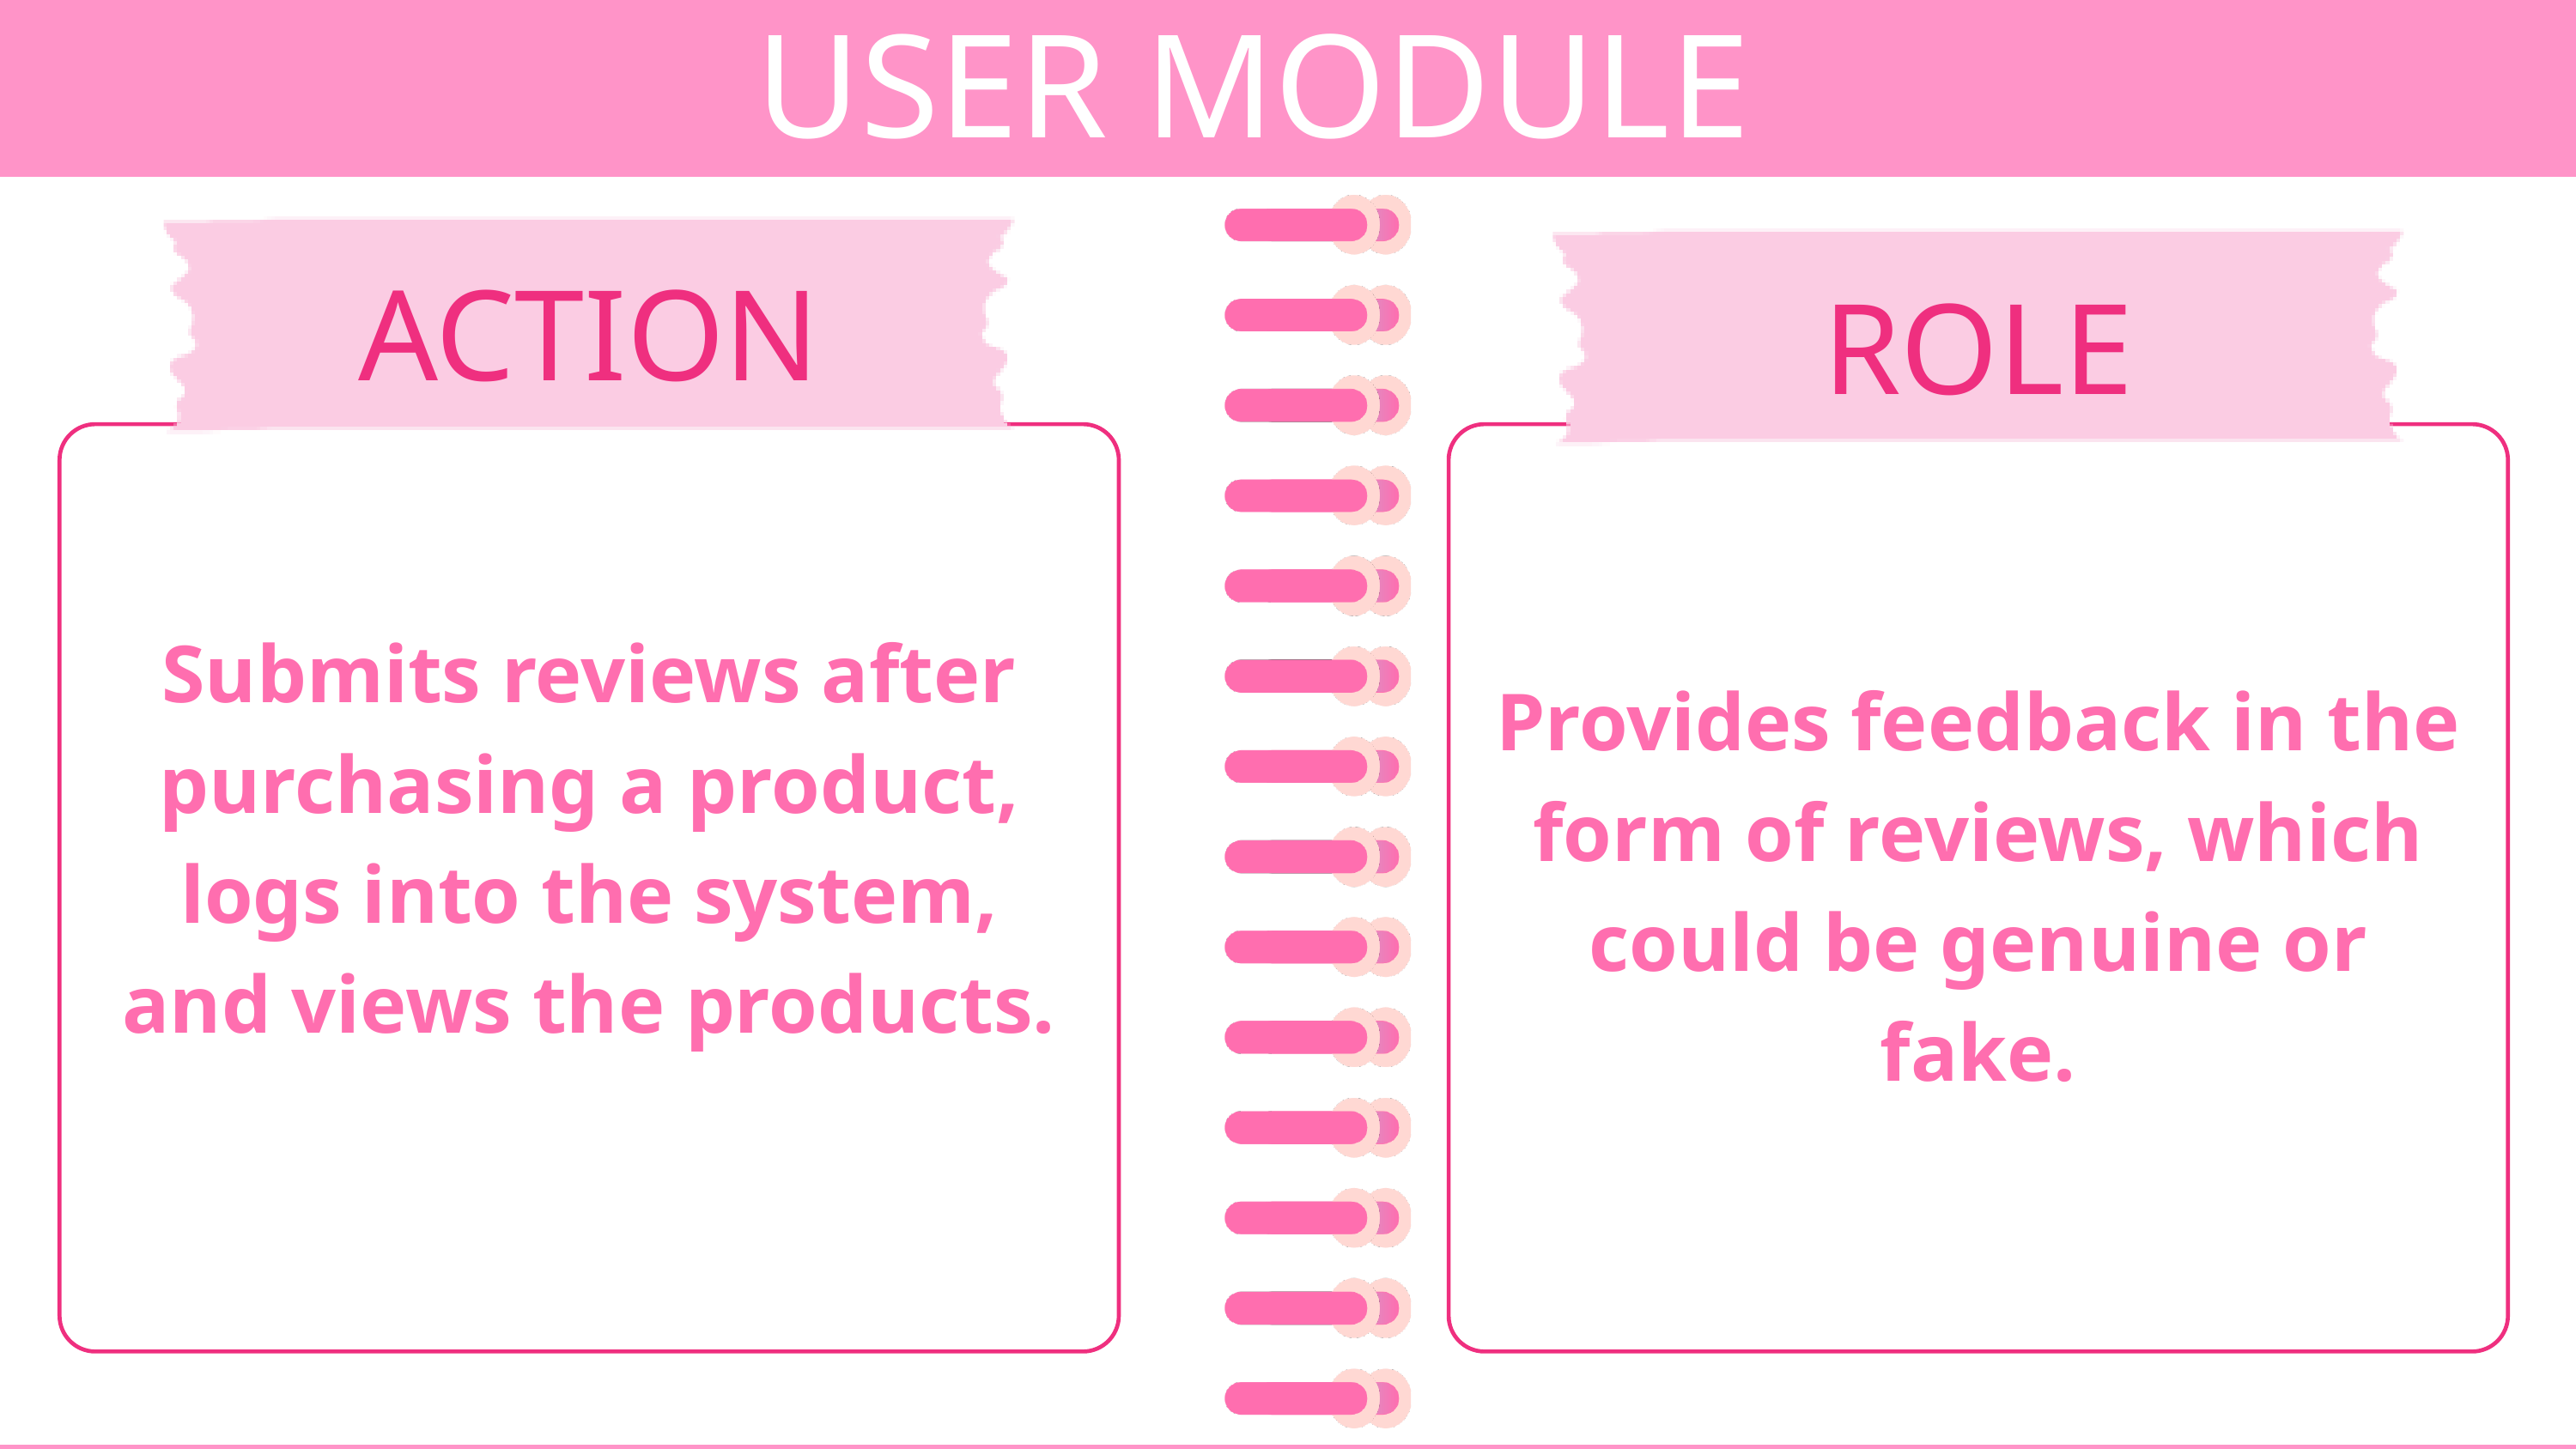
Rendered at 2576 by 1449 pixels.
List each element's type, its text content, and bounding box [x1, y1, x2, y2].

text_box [163, 216, 1015, 434]
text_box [1448, 423, 2508, 1352]
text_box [1552, 228, 2404, 446]
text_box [59, 423, 1120, 1352]
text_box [0, 177, 2576, 1446]
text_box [1224, 193, 1412, 1429]
text_box USER MODULE [549, 9, 1958, 167]
